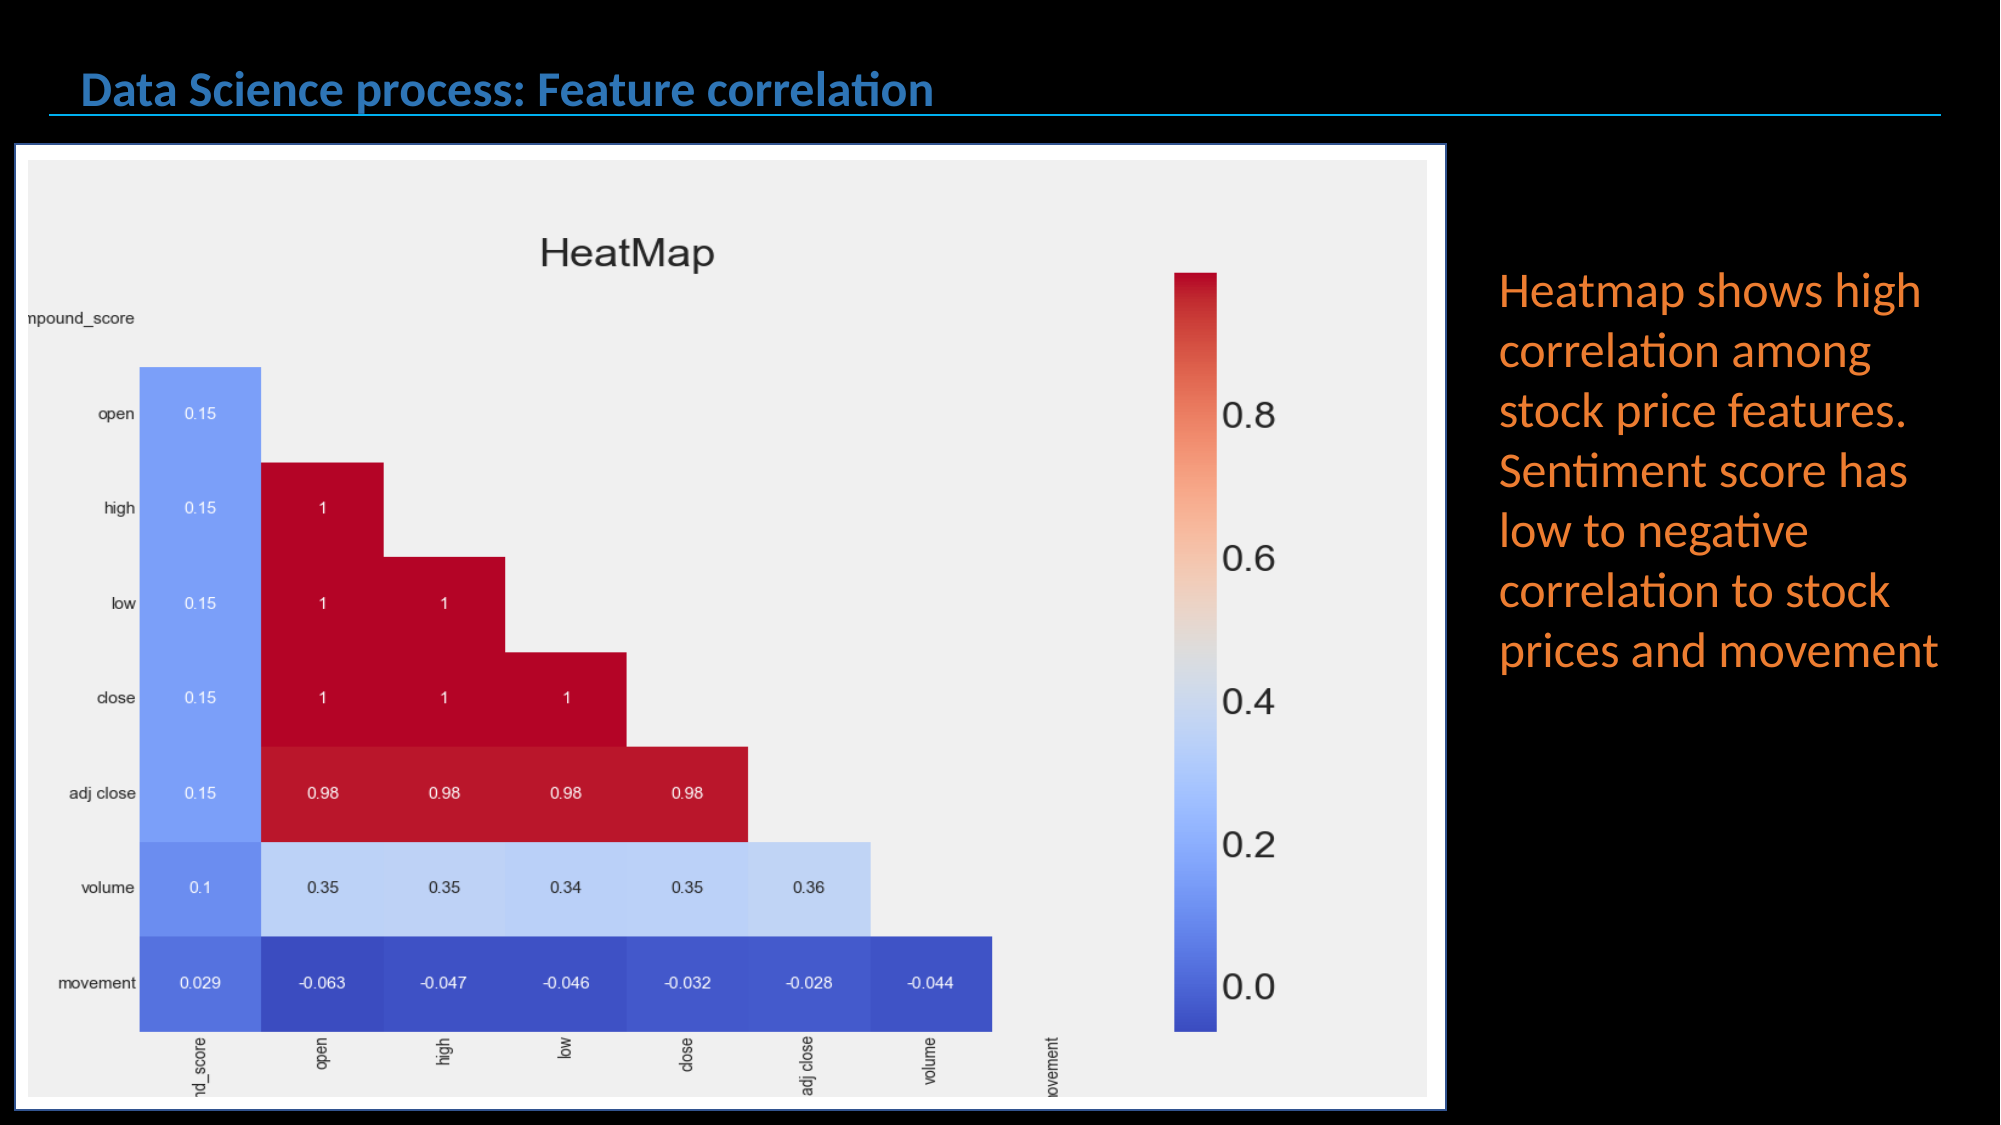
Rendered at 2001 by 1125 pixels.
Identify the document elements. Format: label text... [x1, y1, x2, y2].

text_box [14, 143, 1447, 1111]
text_box Data Science process: Feature correlation [65, 116, 999, 124]
picture [28, 160, 1427, 1097]
text_box Heatmap shows high correlation among stock price features. Sentiment score has low to negative correlation to stock prices and movement [1484, 249, 1972, 685]
text_box Data Science process: Feature correlation [65, 49, 999, 114]
